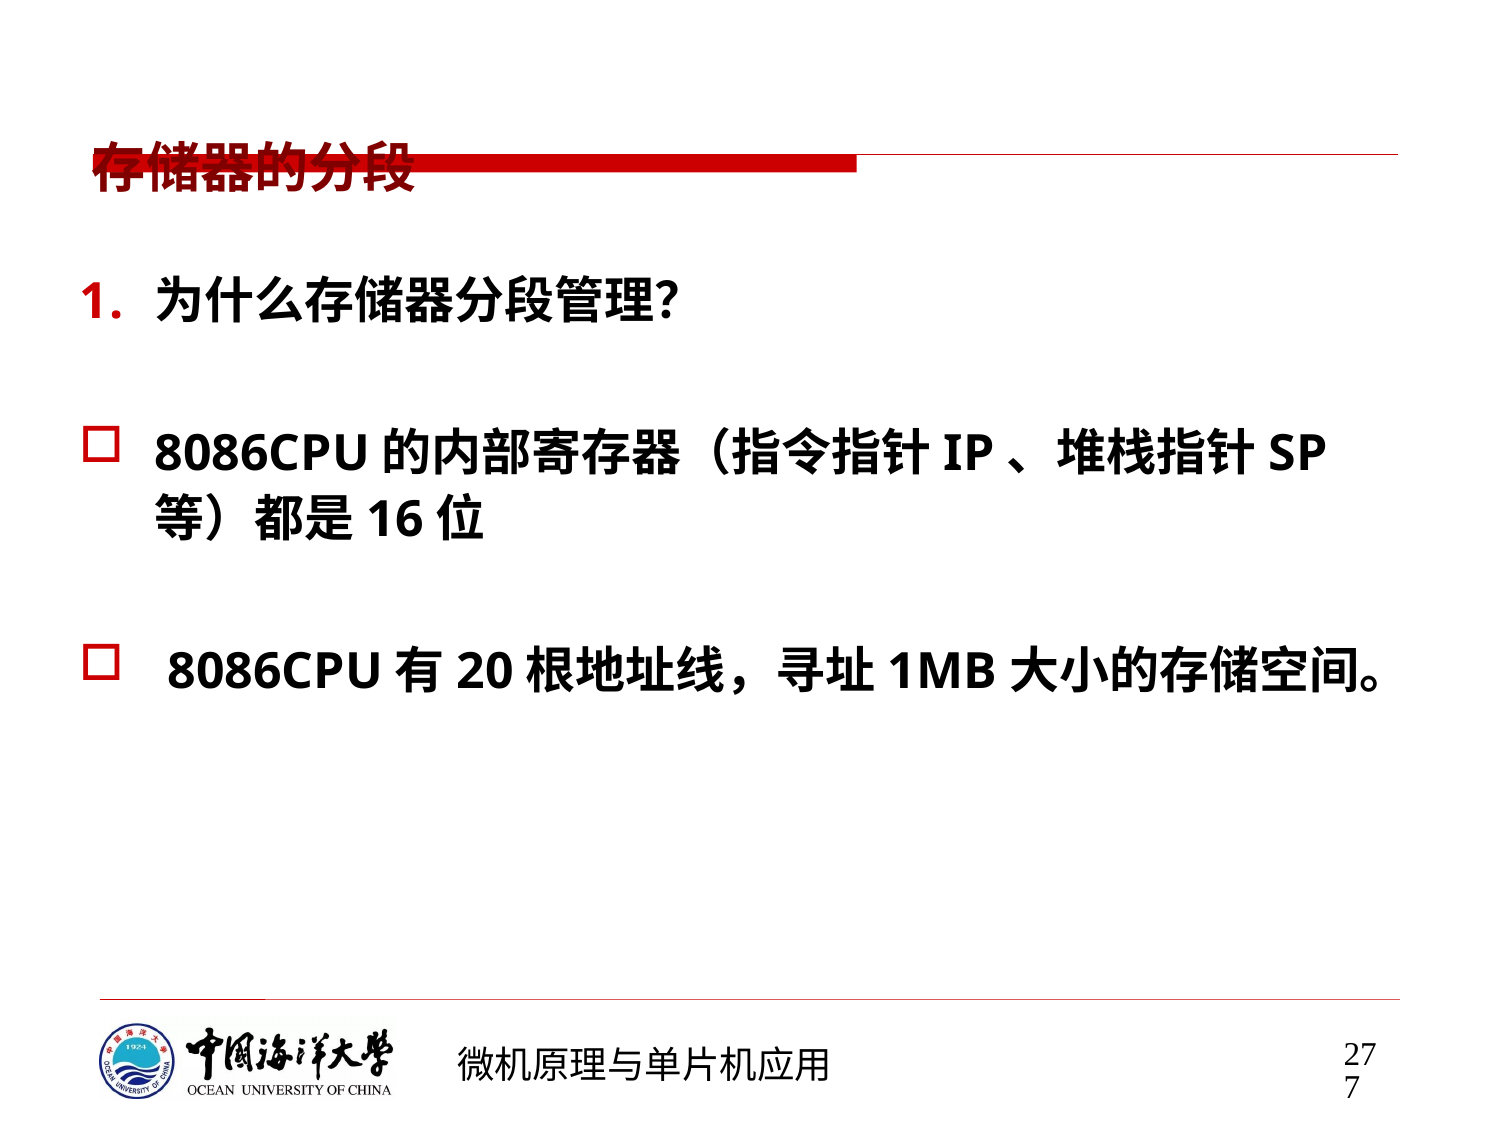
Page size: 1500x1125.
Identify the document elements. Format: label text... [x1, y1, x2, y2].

list 为什么存储器分段管理？ 8086CPU的内部寄存器（指令指针IP、堆栈指针SP等）都是16位 8086CPU有20根地址线，寻址1MB大小的存储空间。 [64, 255, 1425, 1005]
slide_number 277 [1328, 1024, 1407, 1103]
picture [99, 1017, 396, 1099]
title 存储器的分段 [76, 90, 1427, 206]
